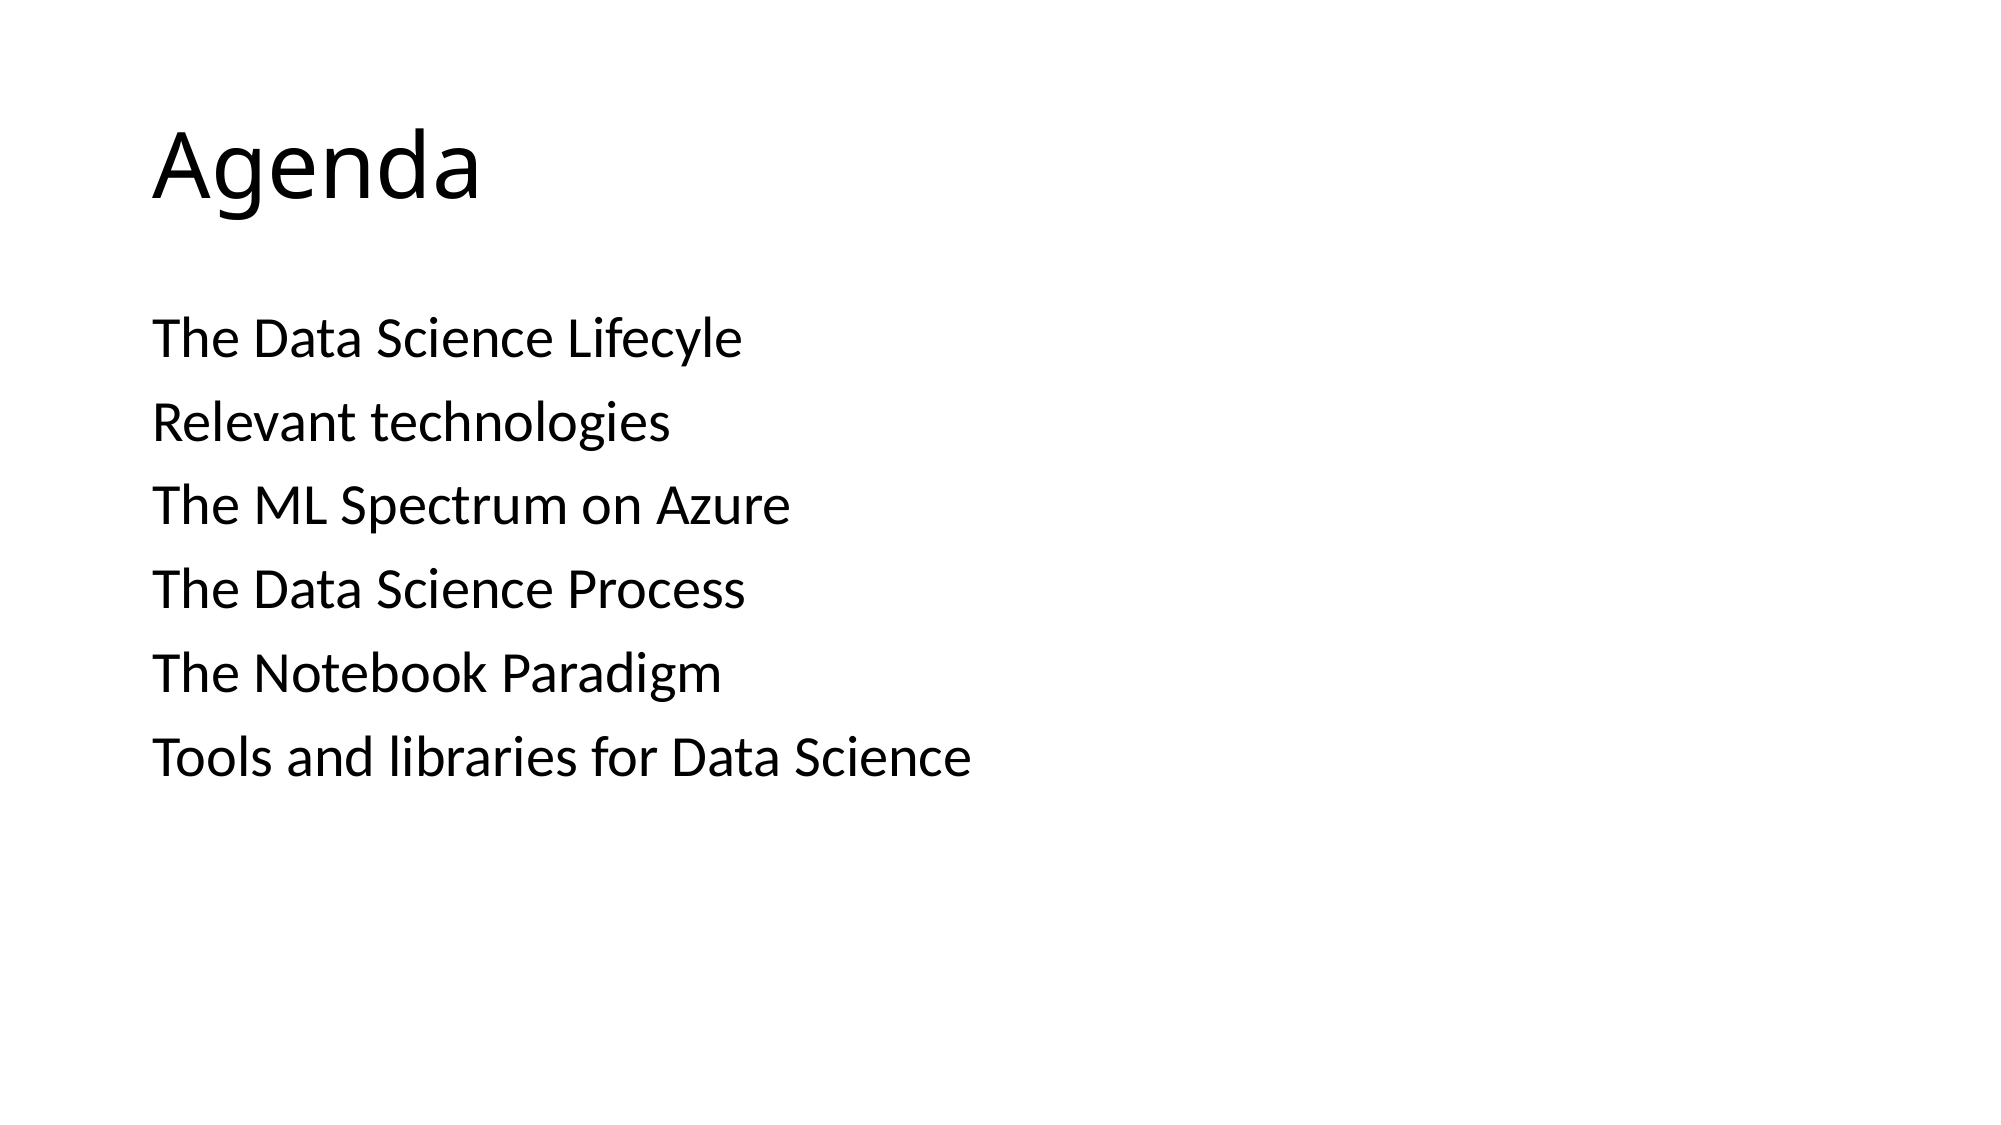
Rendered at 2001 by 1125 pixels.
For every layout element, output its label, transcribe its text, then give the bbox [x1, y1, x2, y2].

list The Data Science Lifecyle Relevant technologies The ML Spectrum on Azure The Data Science Process The Notebook Paradigm Tools and libraries for Data Science [137, 299, 1863, 1014]
title Agenda [137, 59, 1863, 278]
